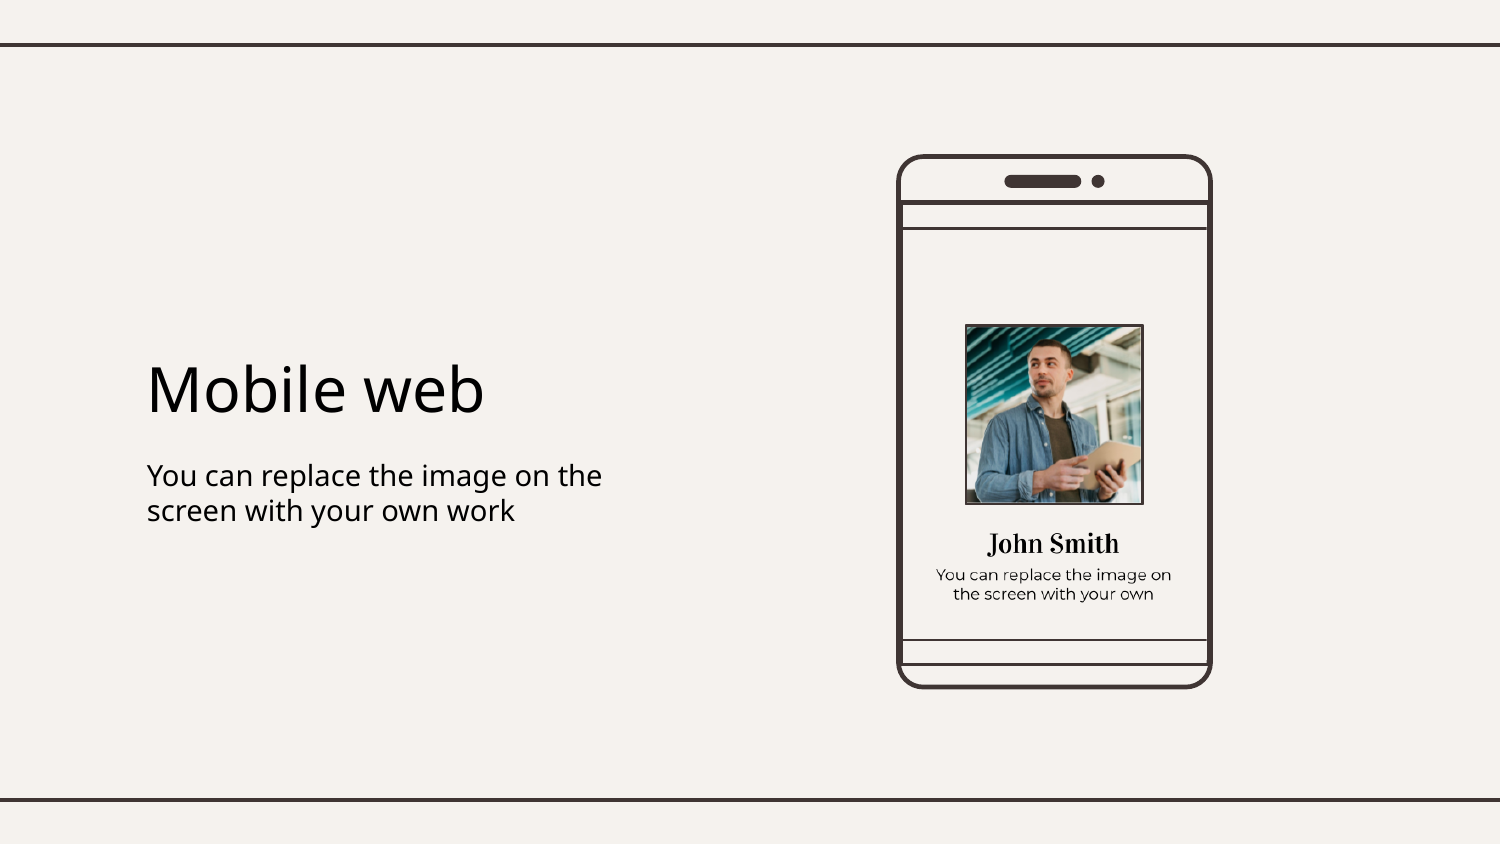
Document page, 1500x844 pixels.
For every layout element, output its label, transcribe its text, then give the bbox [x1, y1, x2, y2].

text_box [898, 667, 1211, 688]
picture [902, 204, 1207, 663]
title Mobile web [131, 334, 803, 446]
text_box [898, 156, 1211, 207]
subtitle You can replace the image on the screen with your own work [131, 441, 651, 534]
